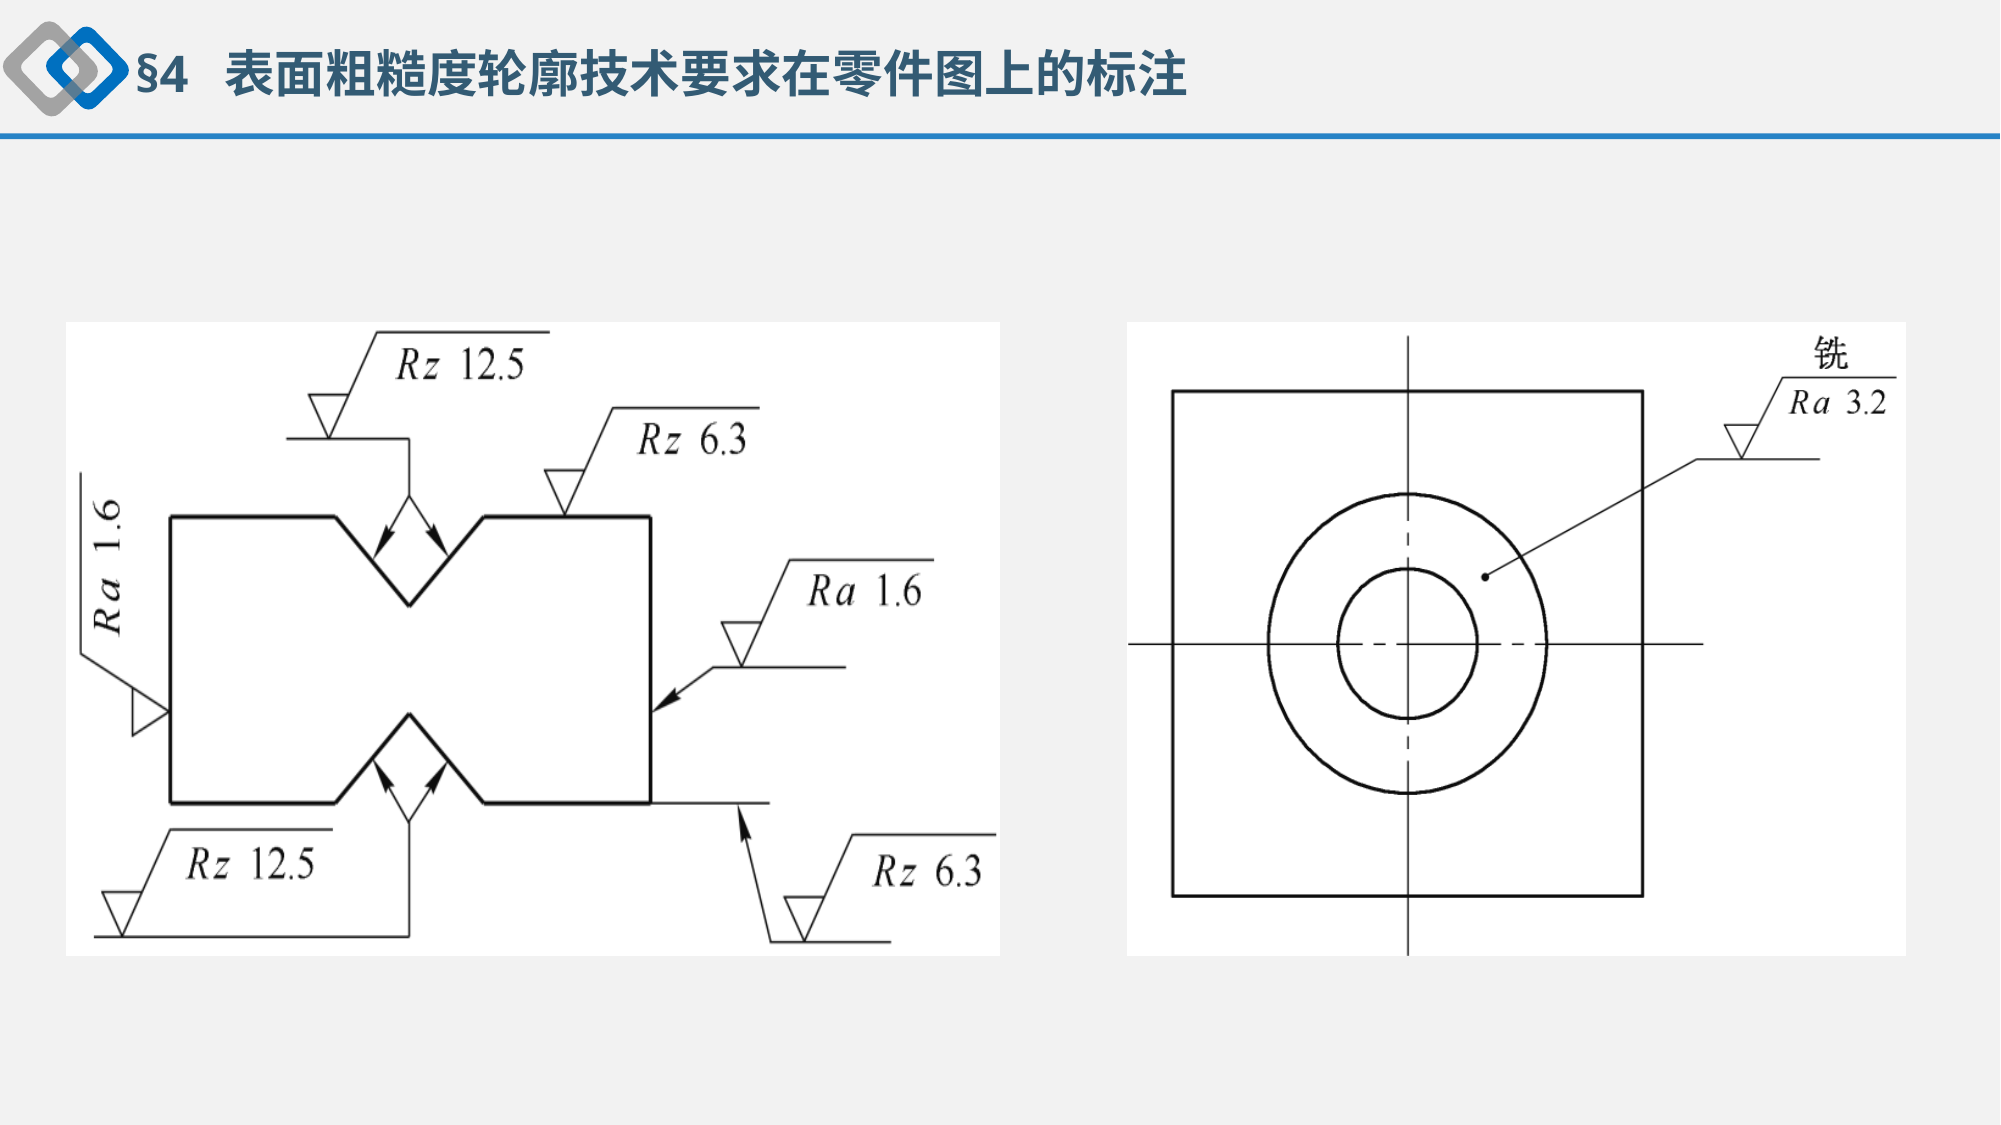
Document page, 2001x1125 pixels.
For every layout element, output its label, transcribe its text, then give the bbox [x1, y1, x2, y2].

list [425, 125, 1700, 1125]
picture [1127, 321, 1906, 956]
text_box §4 表面粗糙度轮廓技术要求在零件图上的标注 [119, 17, 1322, 127]
picture [66, 321, 1001, 956]
